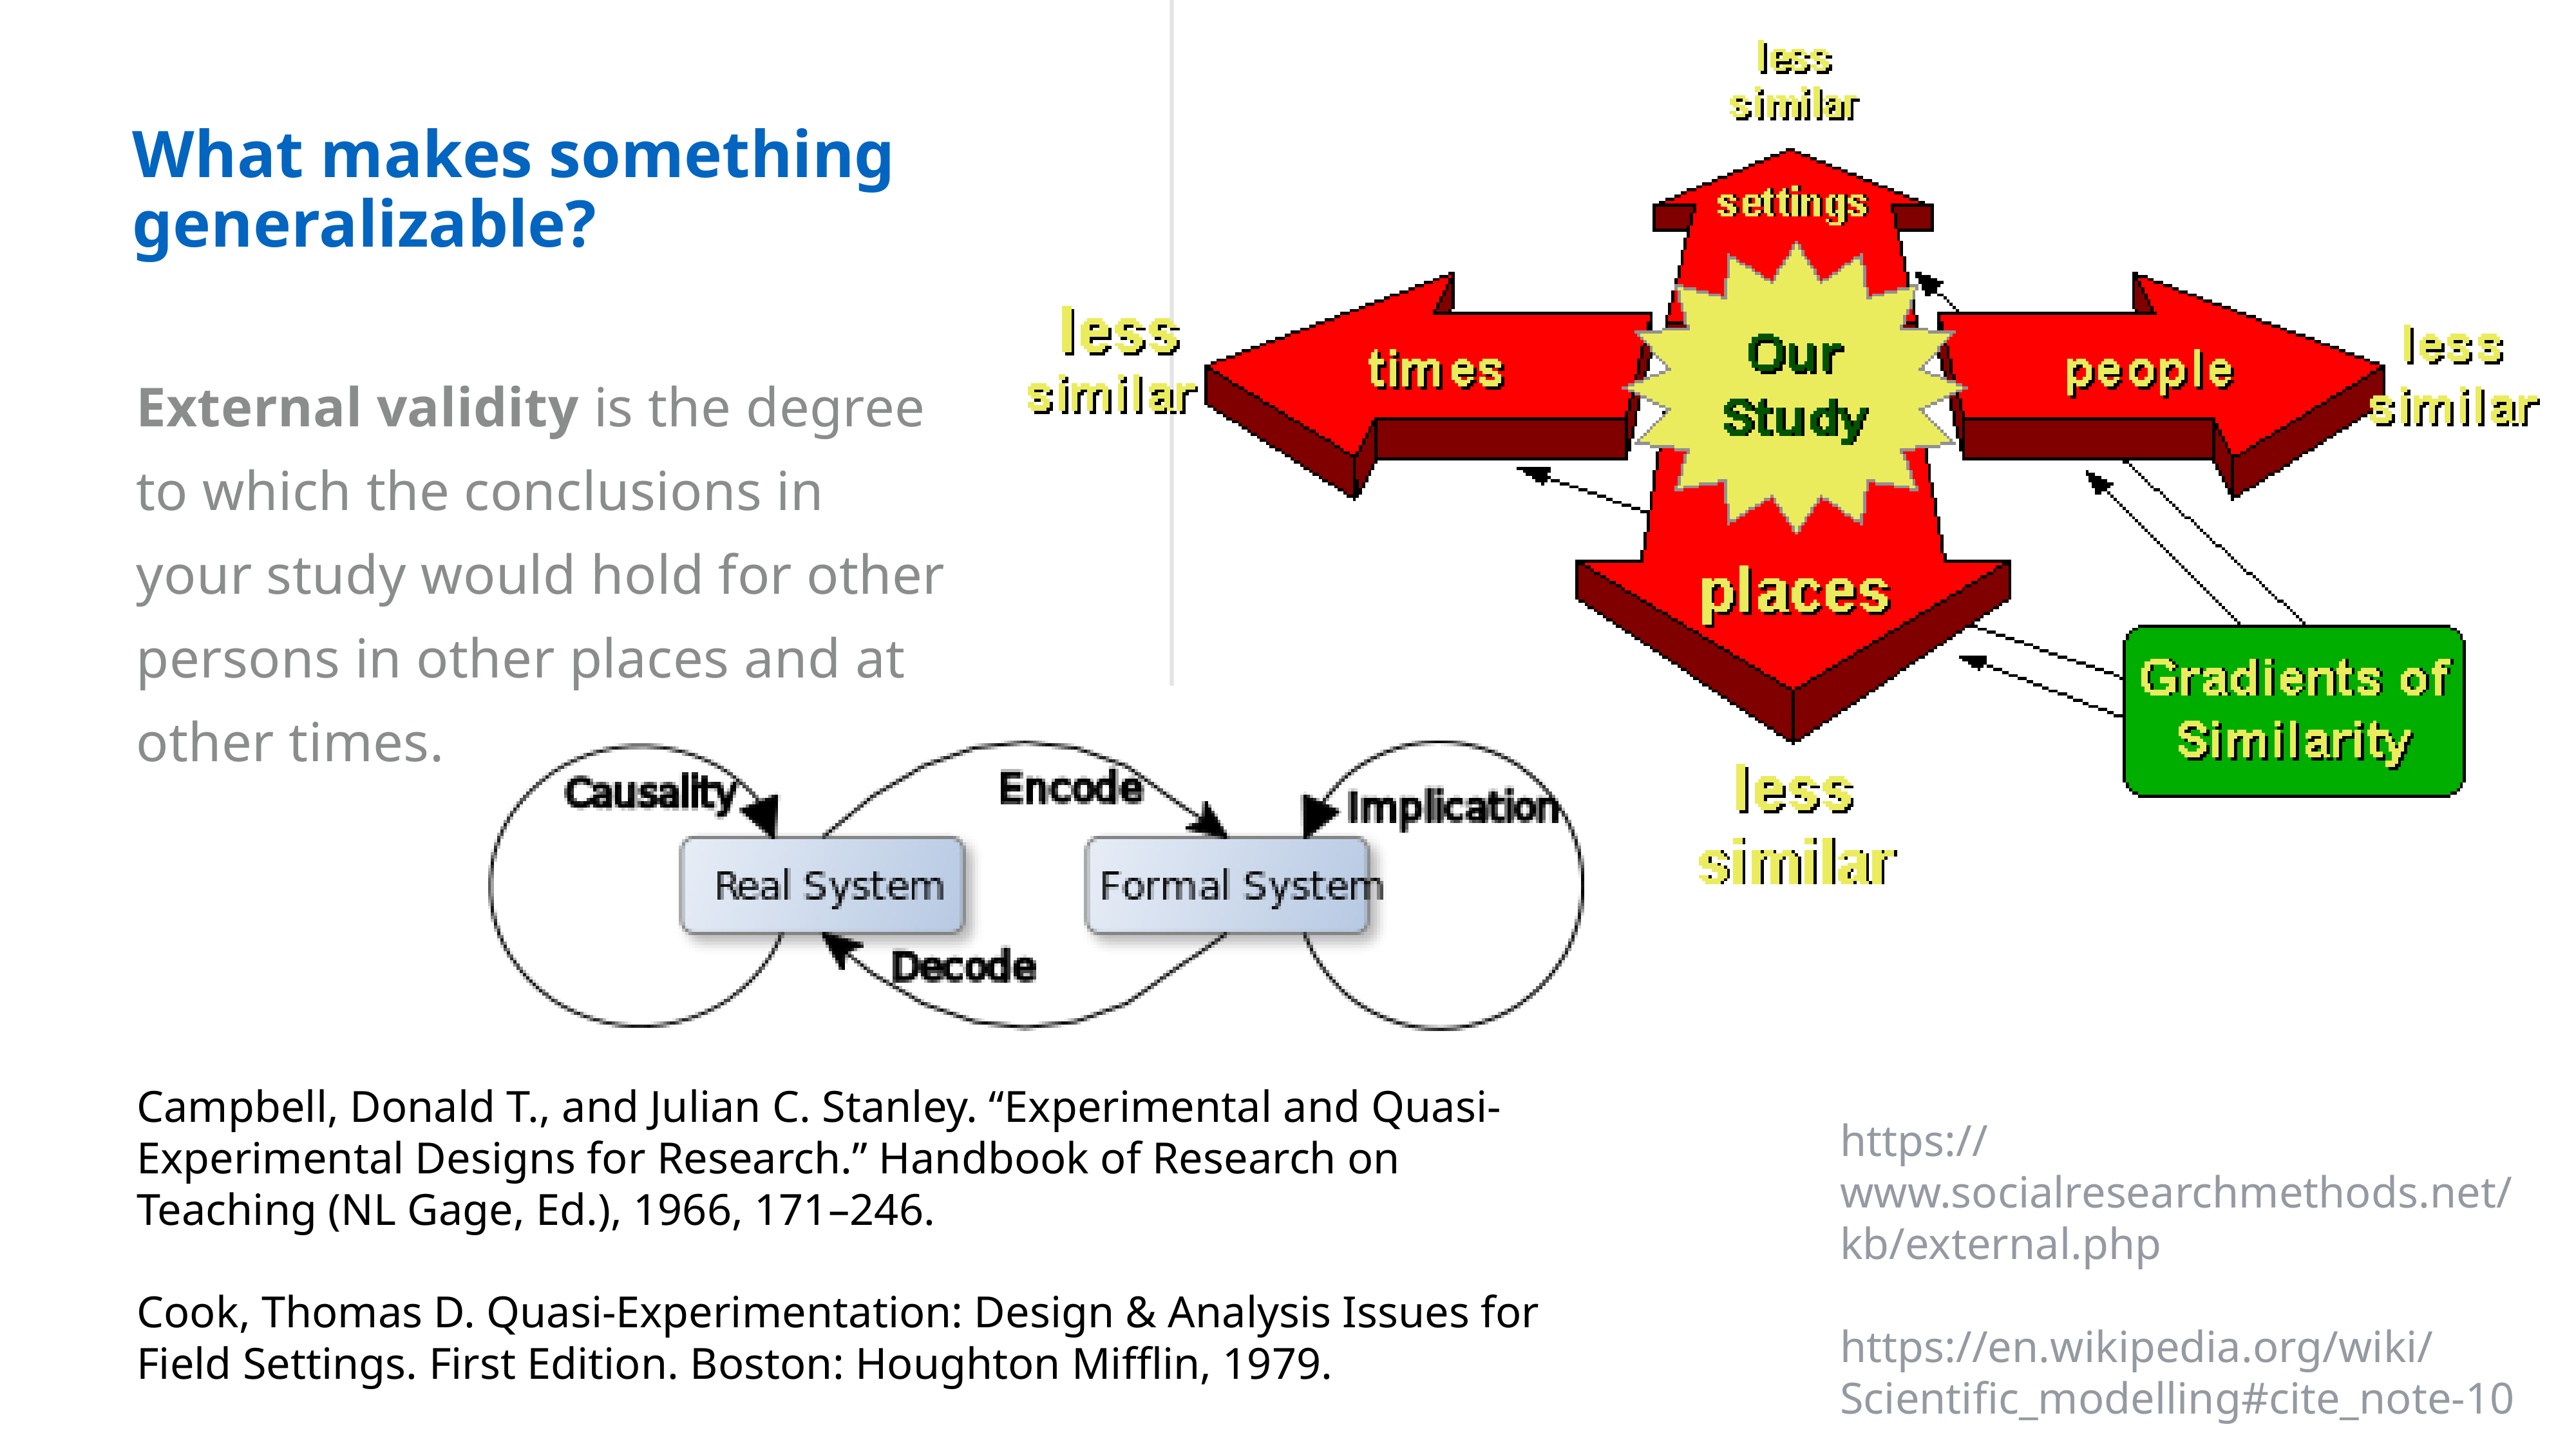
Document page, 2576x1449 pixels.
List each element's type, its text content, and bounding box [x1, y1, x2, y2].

picture [488, 28, 2557, 1032]
title What makes something generalizable? [127, 116, 931, 278]
text_box Campbell, Donald T., and Julian C. Stanley. “Experimental and Quasi-Experimental Designs for Research.” Handbook of Research on Teaching (NL Gage, Ed.), 1966, 171–246. Cook, Thomas D. Quasi-Experimentation: Design & Analysis Issues for Field Settings. First Edition. Boston: Houghton Mifflin, 1979. [127, 1074, 1577, 1393]
text_box https://www.socialresearchmethods.net/kb/external.php https://en.wikipedia.org/wiki/Scientific_modelling#cite_note-10 [1830, 1108, 2526, 1427]
list External validity is the degree to which the conclusions in your study would hold for other persons in other places and at other times. [130, 348, 956, 1016]
